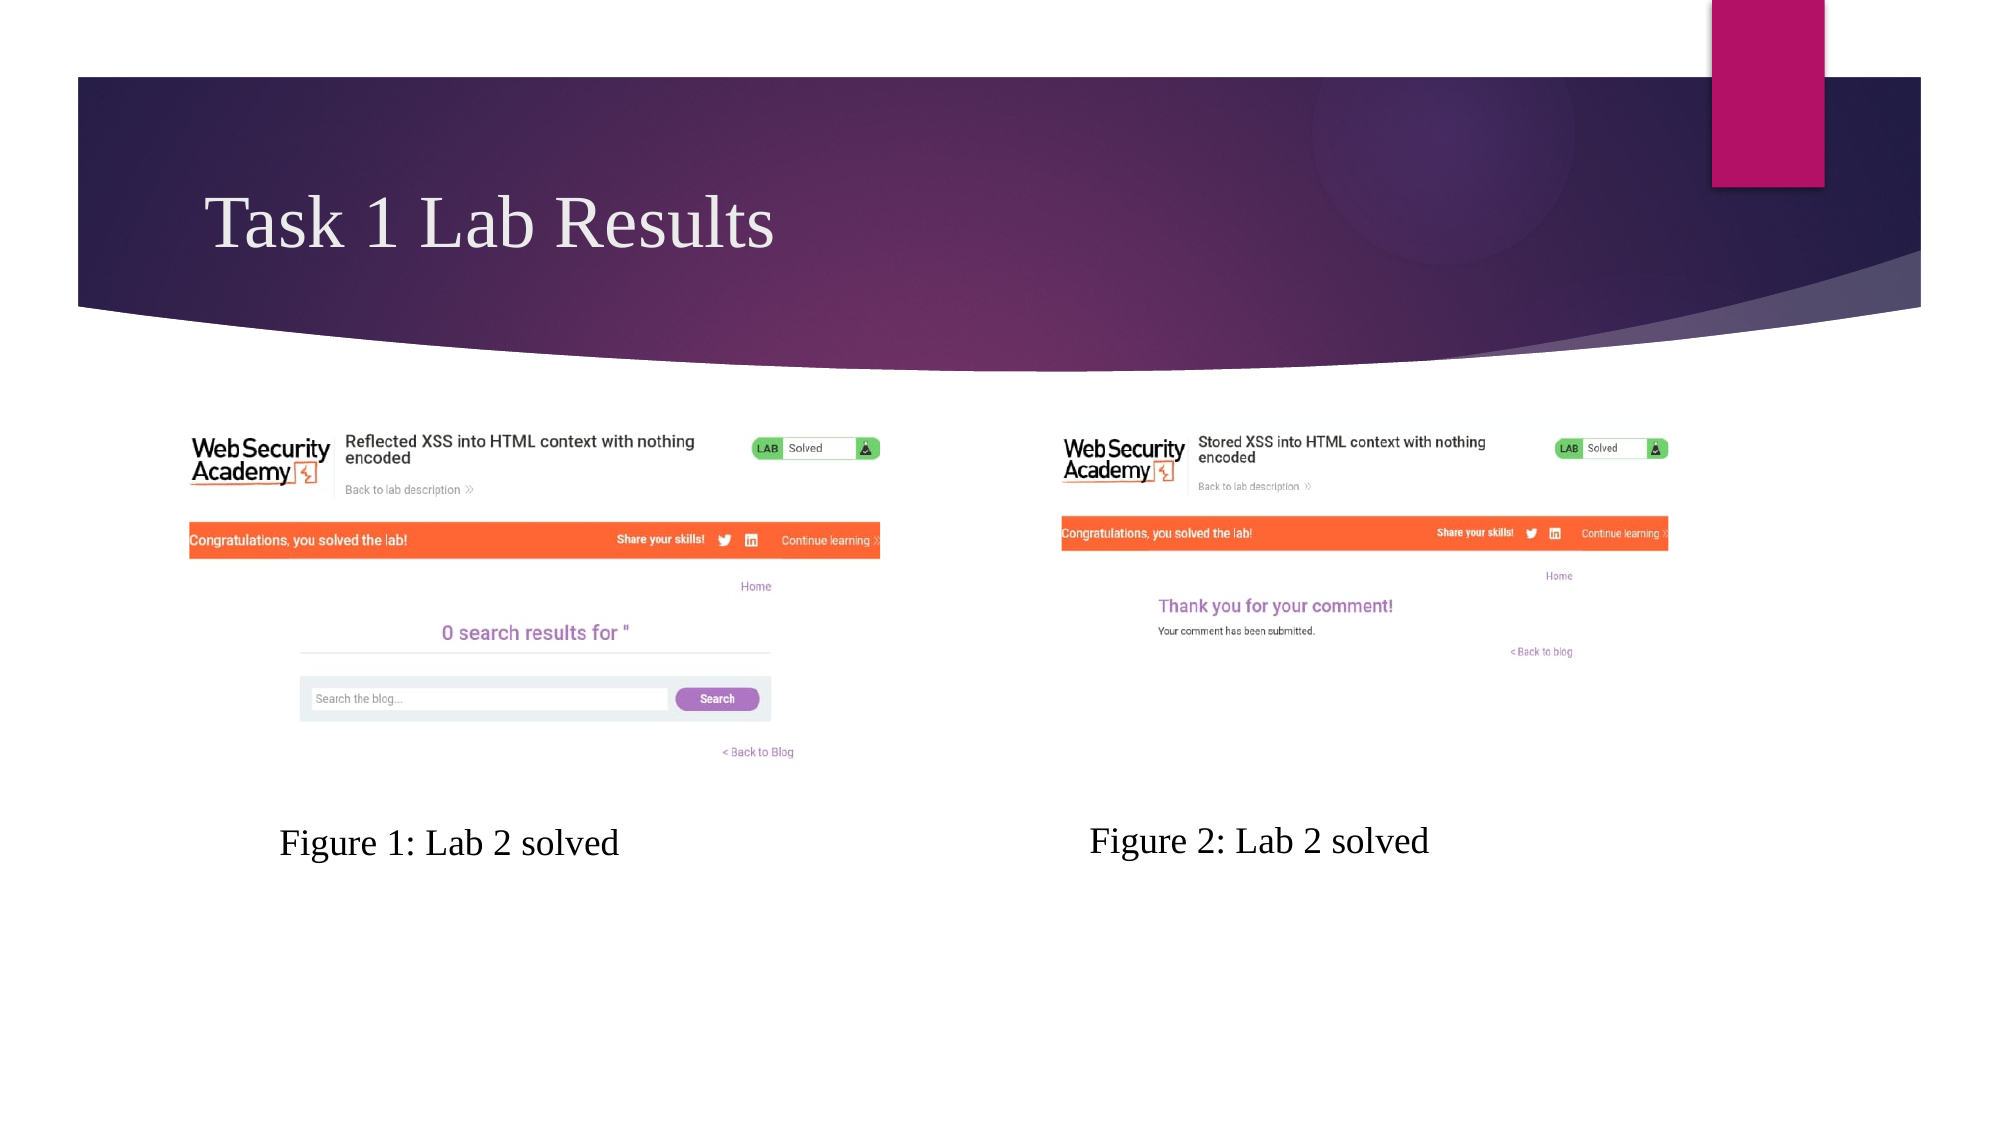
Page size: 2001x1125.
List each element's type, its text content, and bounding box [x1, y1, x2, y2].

title Task 1 Lab Results [189, 159, 1627, 276]
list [1061, 426, 1669, 903]
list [189, 426, 881, 870]
